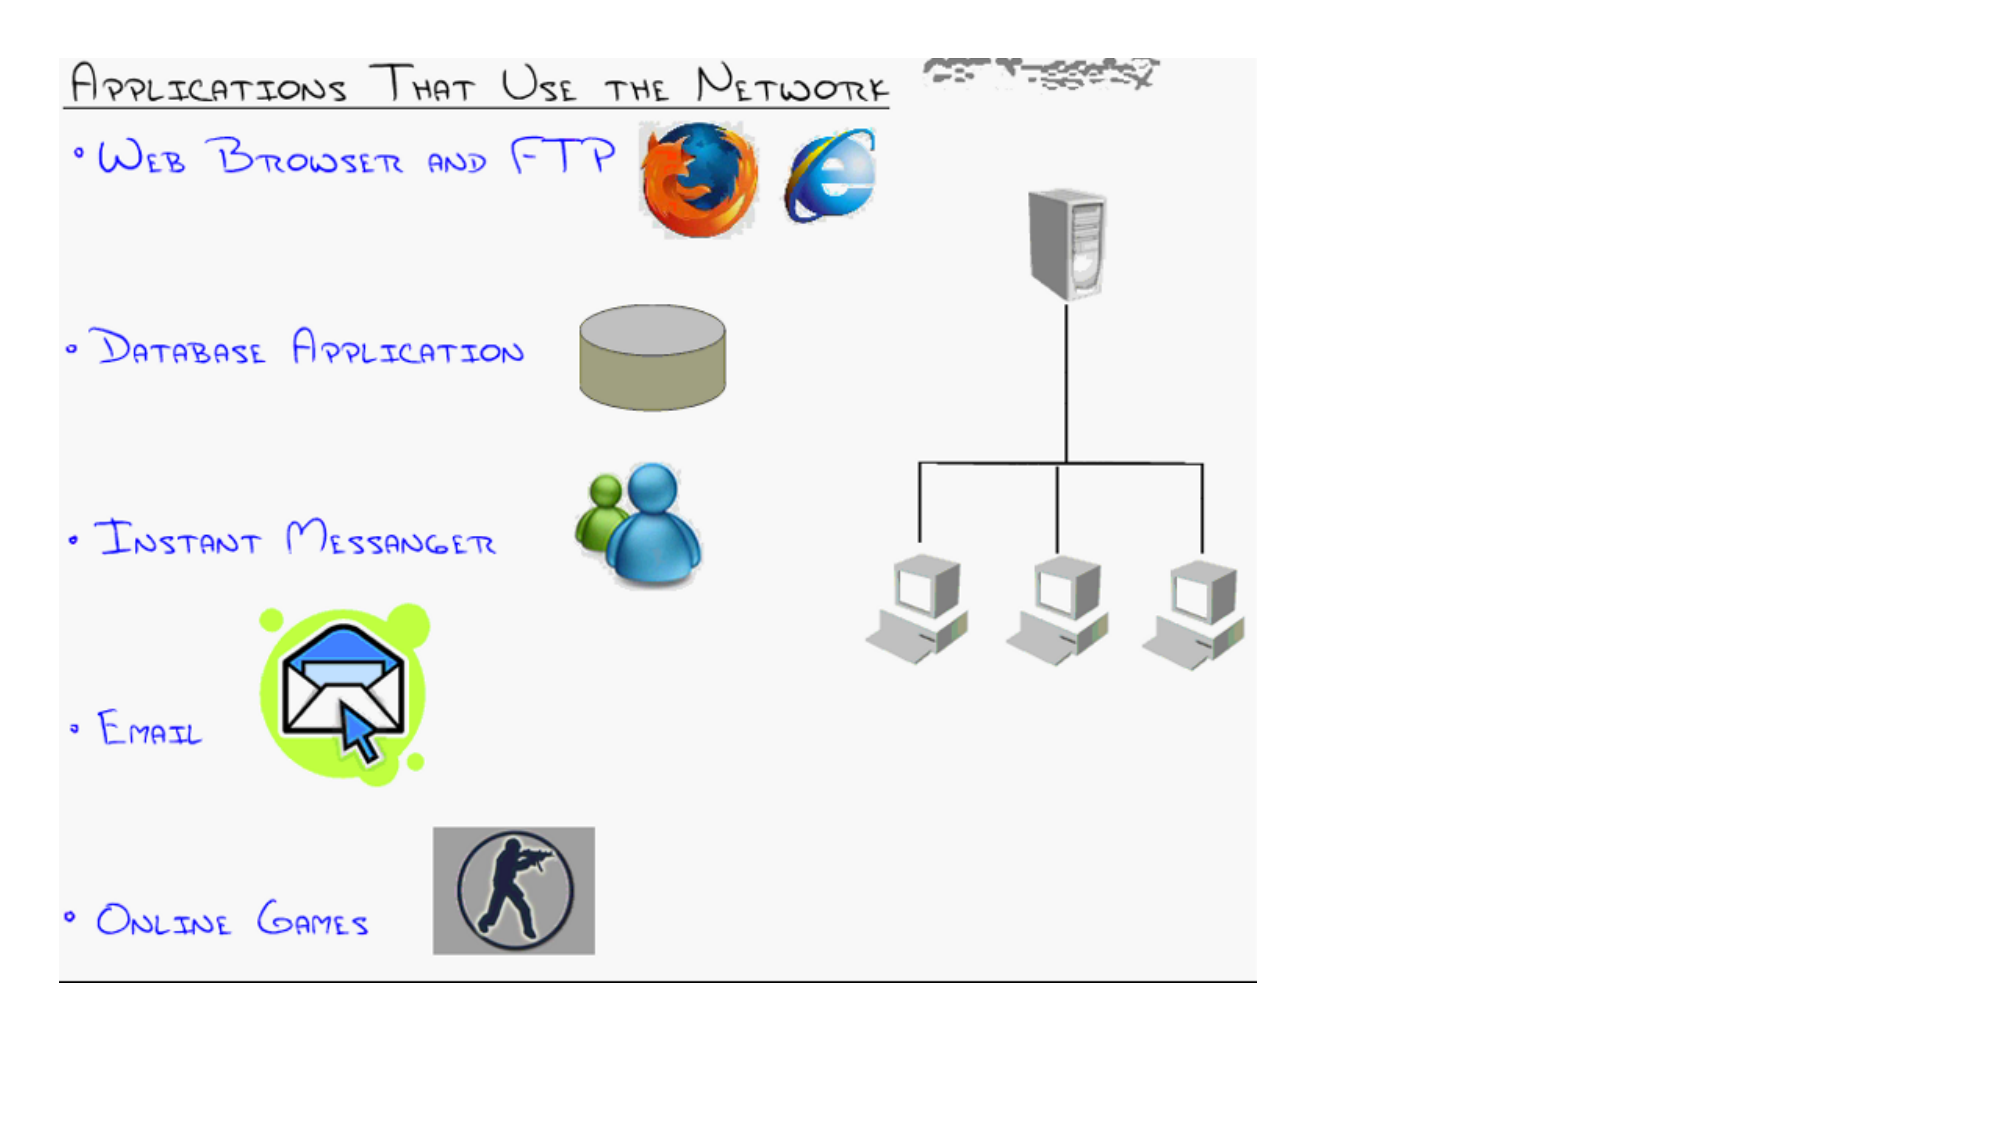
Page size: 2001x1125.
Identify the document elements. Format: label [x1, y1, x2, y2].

picture [59, 58, 1257, 983]
